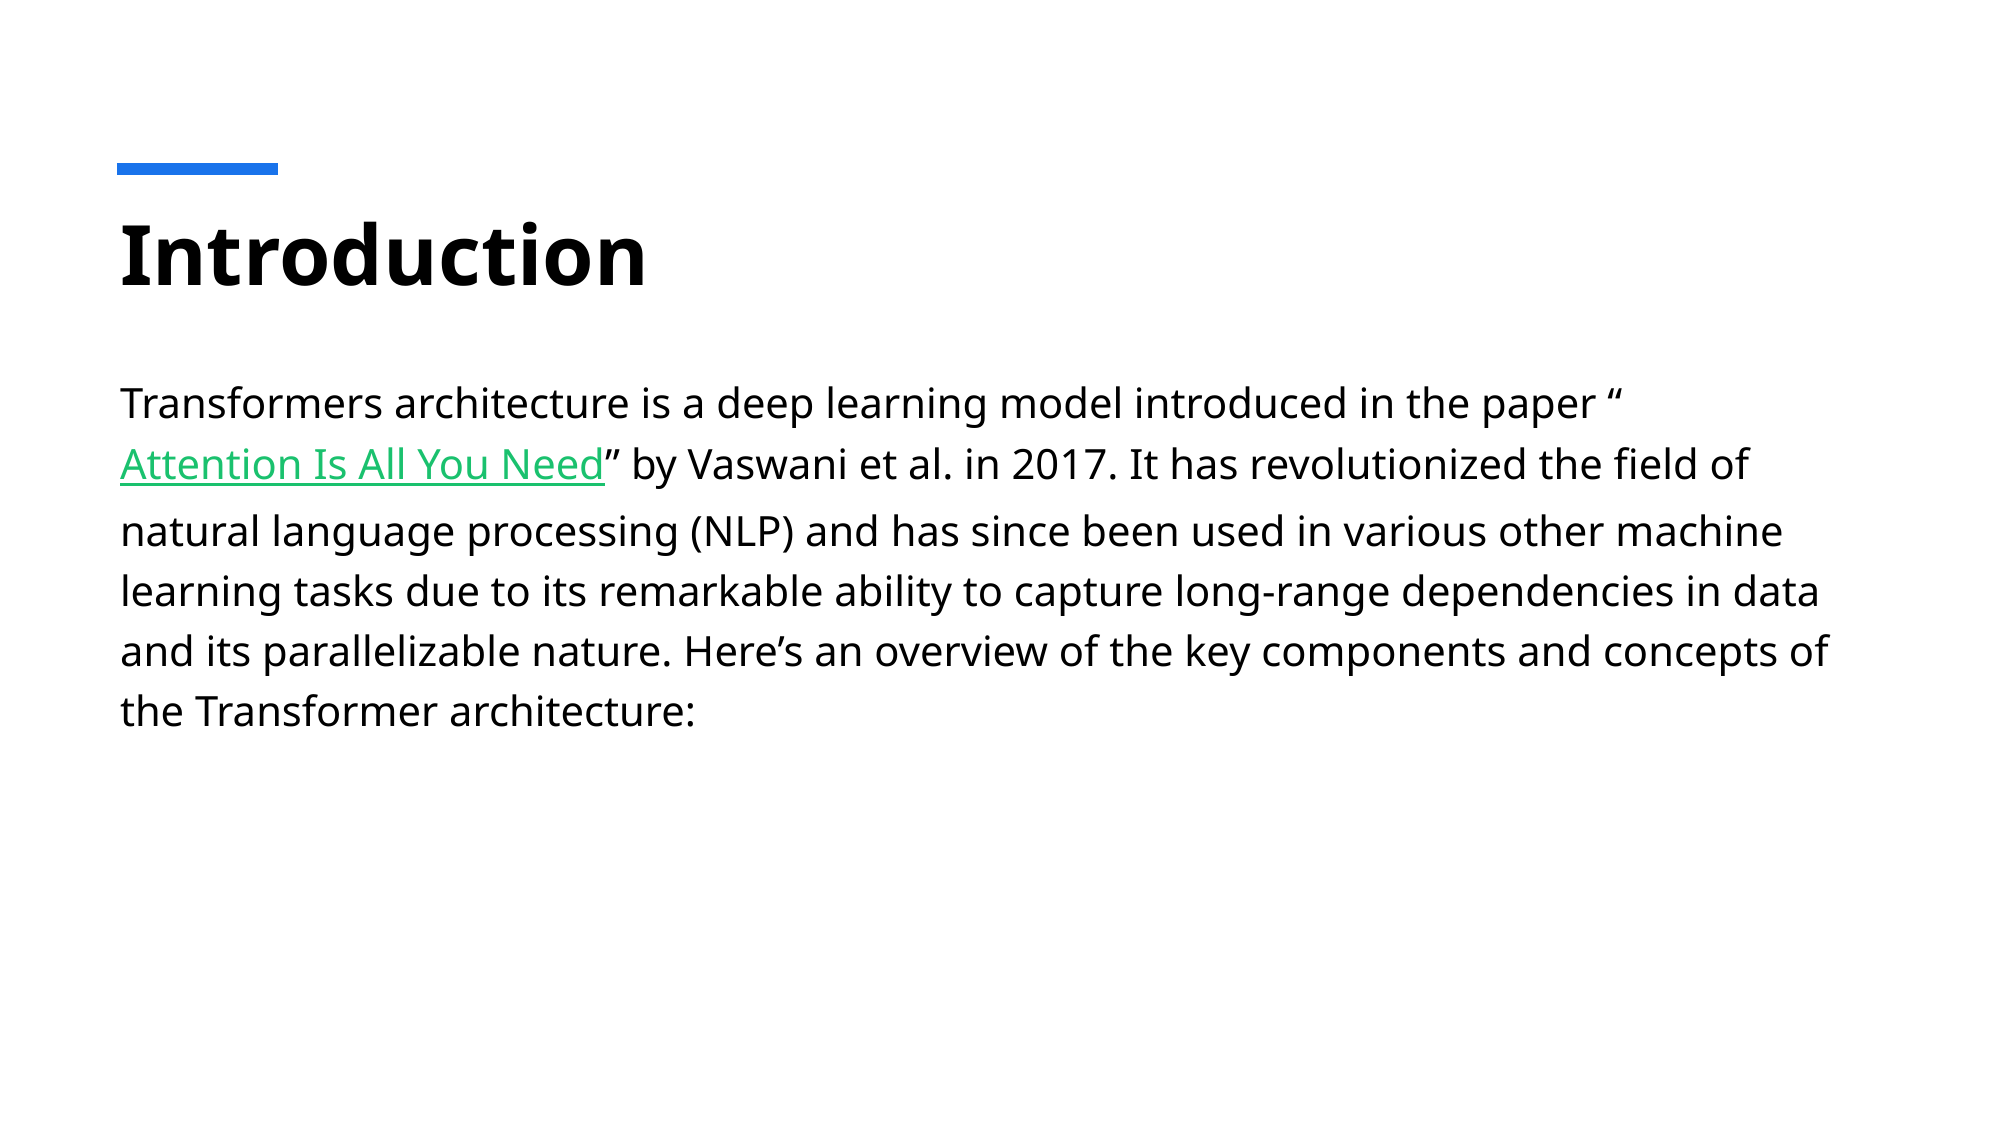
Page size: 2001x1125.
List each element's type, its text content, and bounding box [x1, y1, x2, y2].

title Introduction [105, 195, 1892, 358]
list Transformers architecture is a deep learning model introduced in the paper “Attention Is All You Need” by Vaswani et al. in 2017. It has revolutionized the field of natural language processing (NLP) and has since been used in various other machine learning tasks due to its remarkable ability to capture long-range dependencies in data and its parallelizable nature. Here’s an overview of the key components and concepts of the Transformer architecture: [105, 358, 1892, 683]
